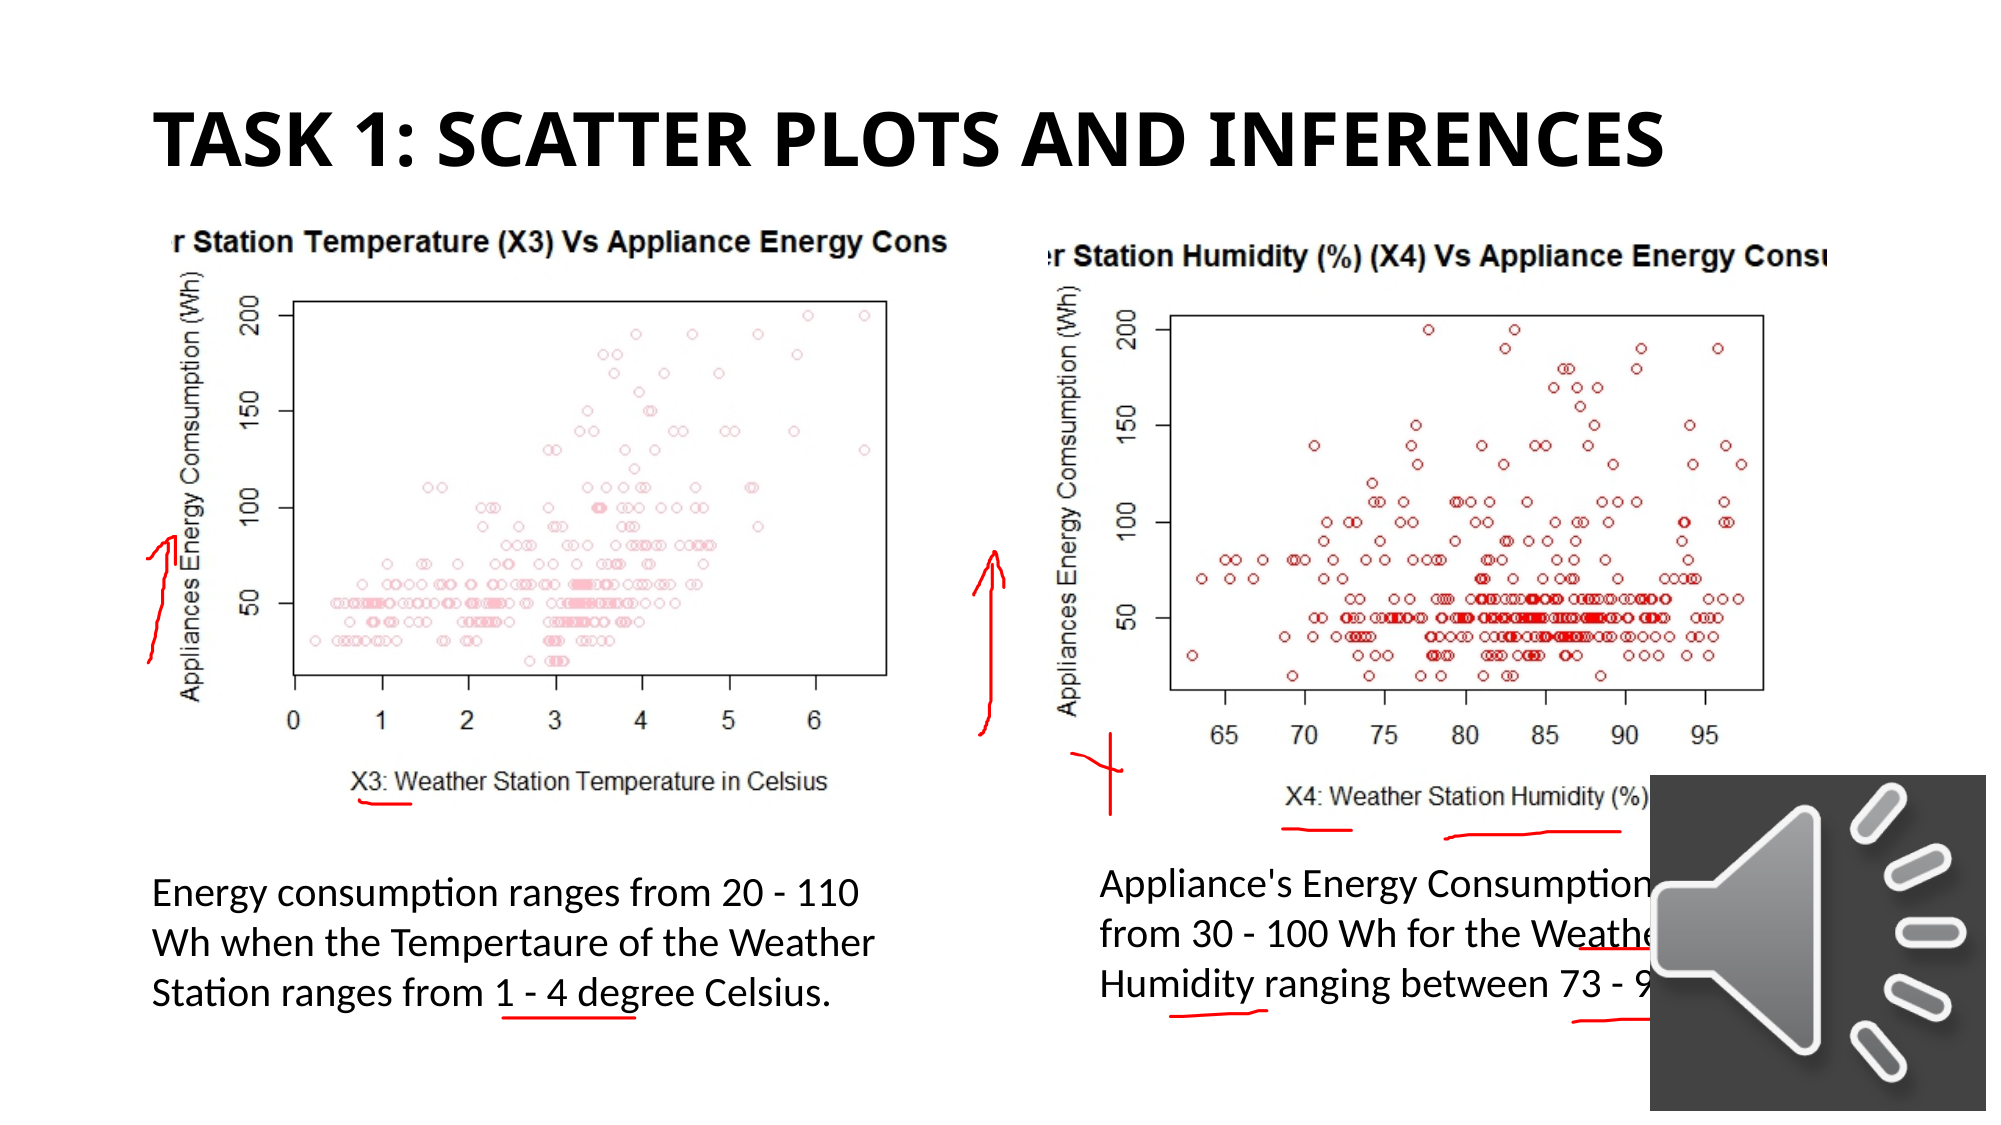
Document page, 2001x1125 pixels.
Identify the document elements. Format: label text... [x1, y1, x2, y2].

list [1048, 193, 1827, 843]
text_box Energy consumption ranges from 20 - 110 Wh when the Tempertaure of the Weather Station ranges from 1 - 4 degree Celsius. [136, 857, 913, 1068]
title TASK 1: SCATTER PLOTS AND INFERENCES [137, 59, 1863, 224]
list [171, 179, 950, 828]
picture [146, 535, 1987, 1112]
